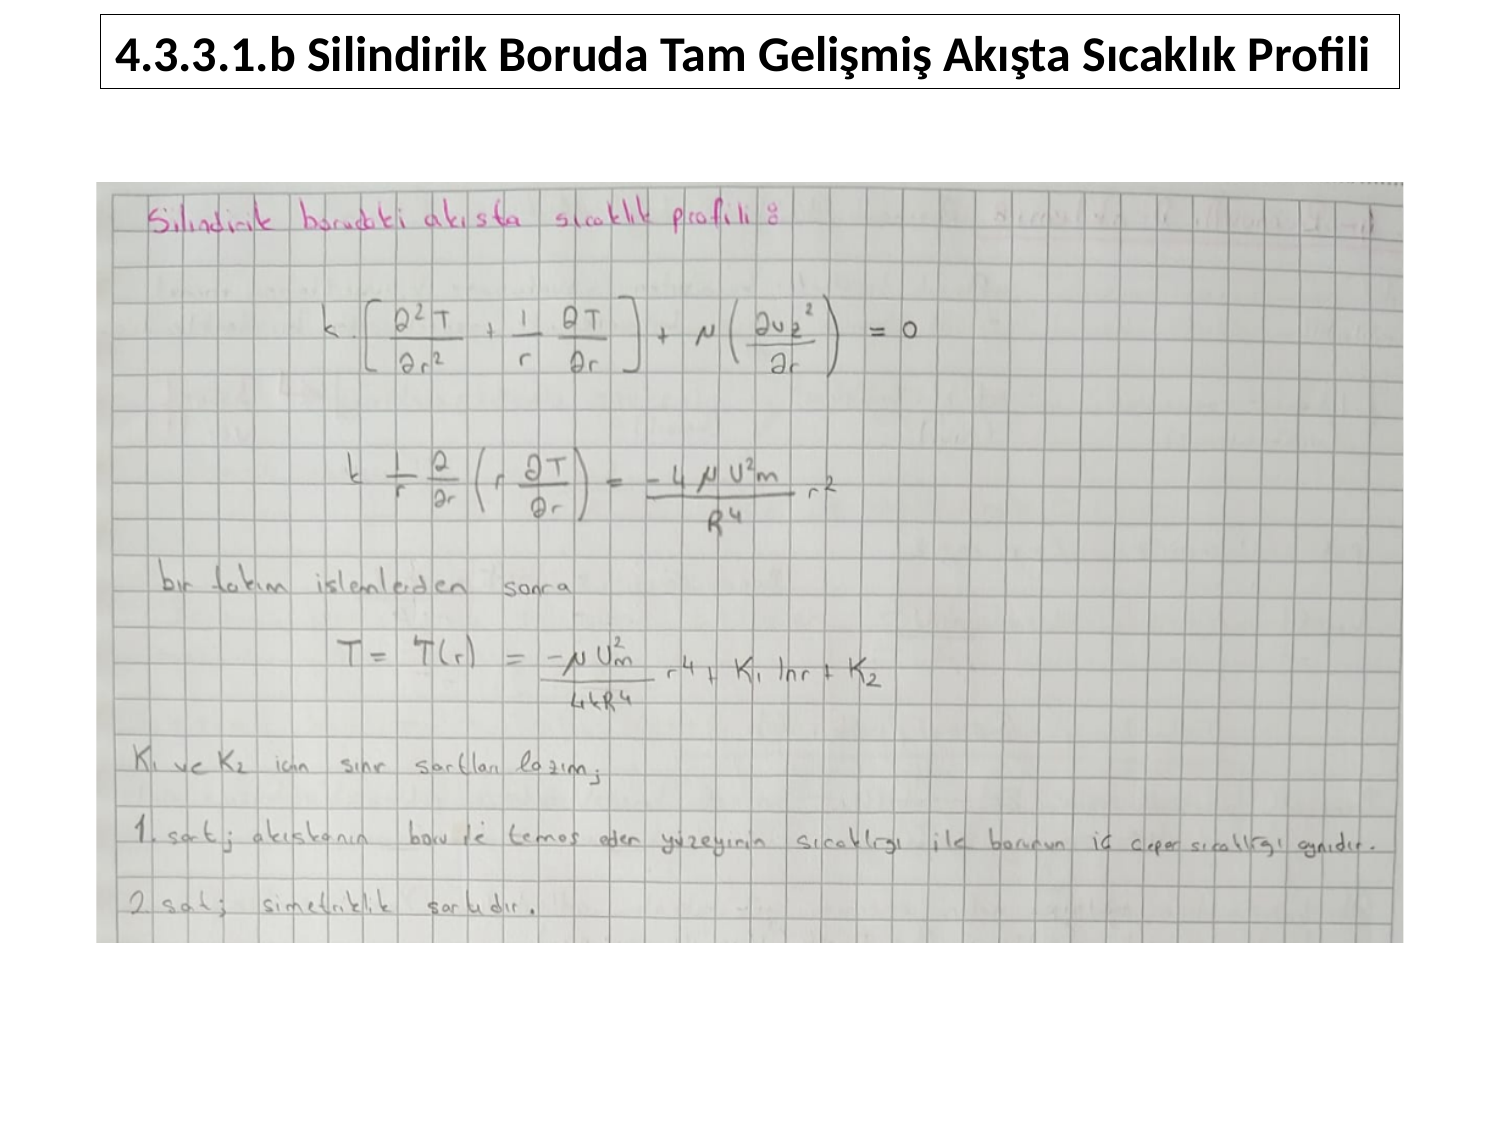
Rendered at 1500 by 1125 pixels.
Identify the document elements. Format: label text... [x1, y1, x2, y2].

picture [96, 0, 1404, 1125]
text_box 4.3.3.1.b Silindirik Boruda Tam Gelişmiş Akışta Sıcaklık Profili [100, 14, 370, 89]
text_box 4.3.3.1.b Silindirik Boruda Tam Gelişmiş Akışta Sıcaklık Profili [1130, 14, 1400, 89]
